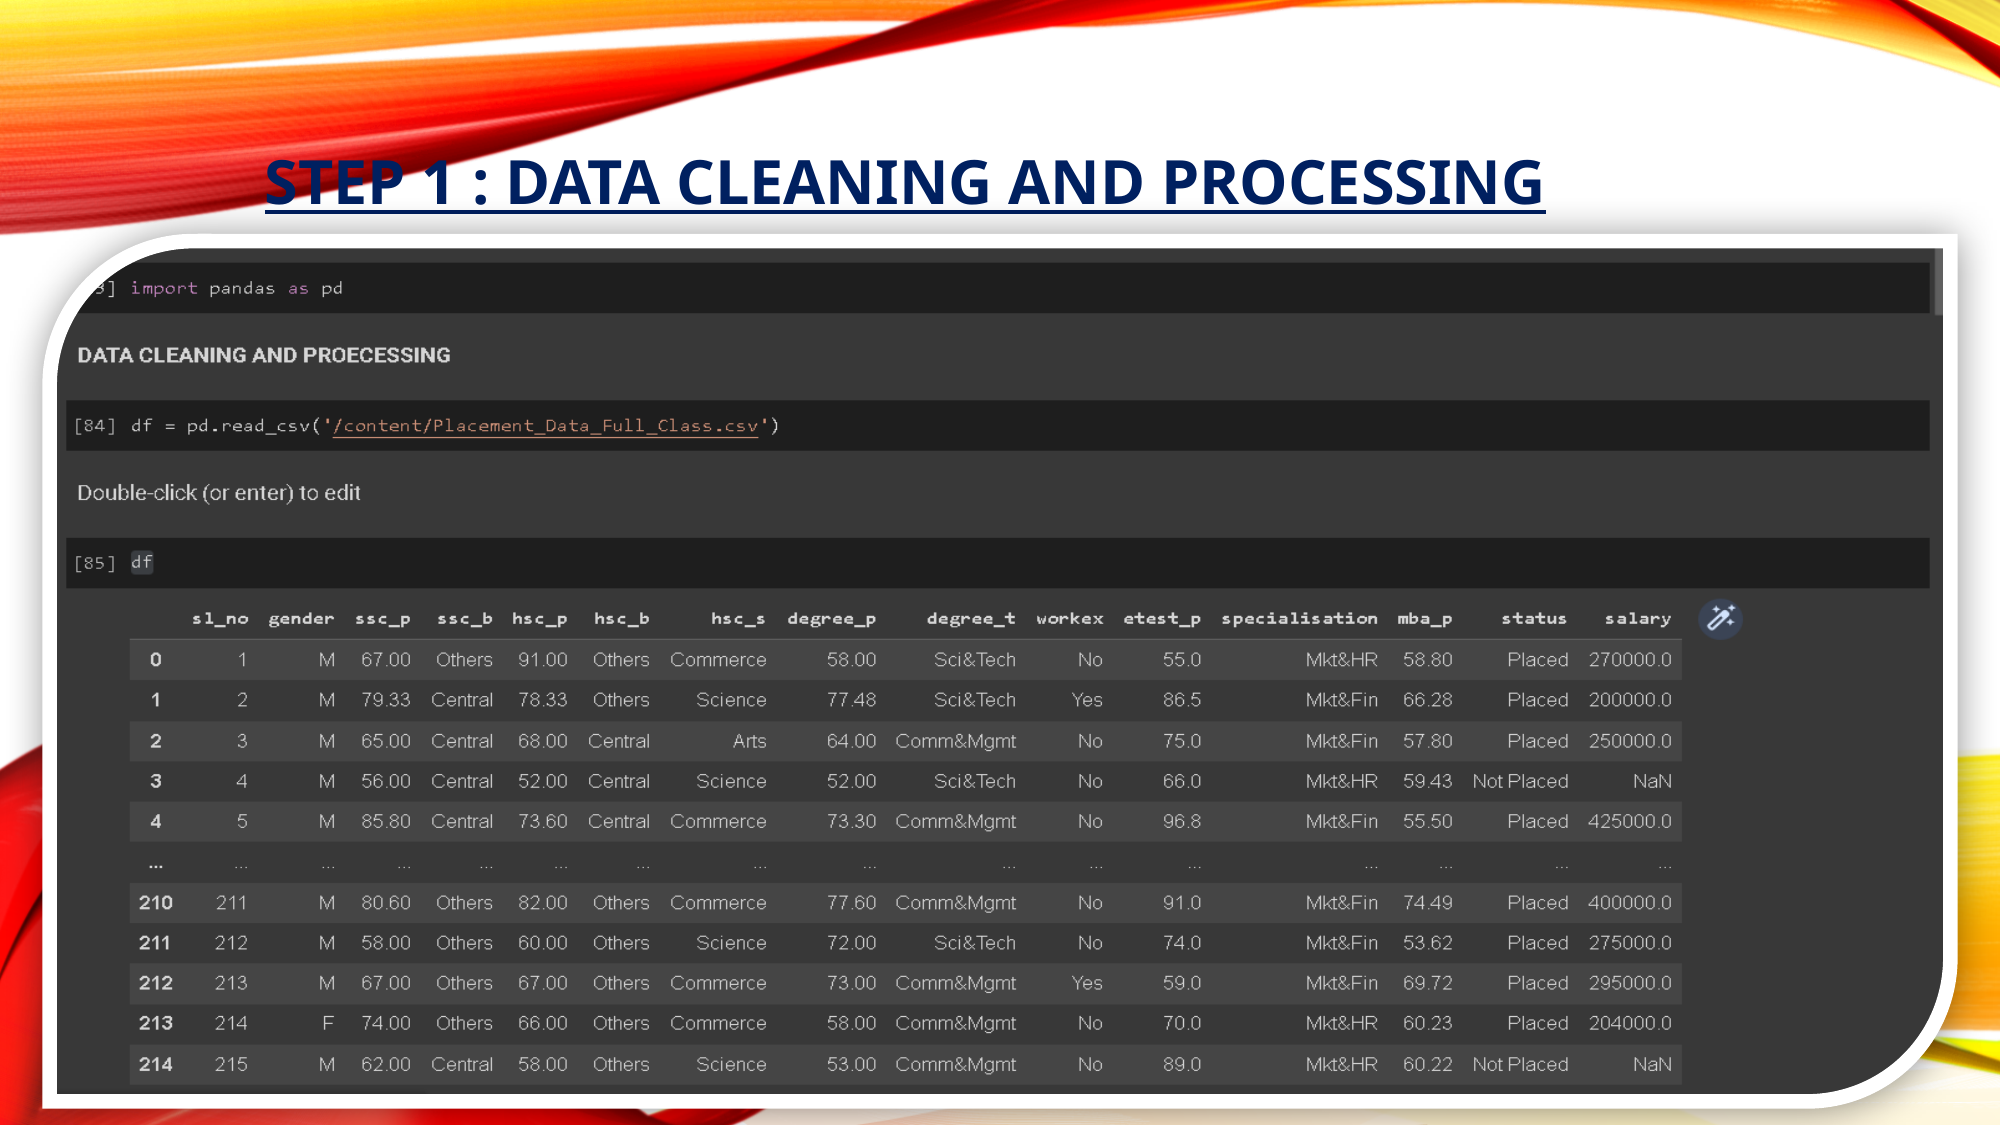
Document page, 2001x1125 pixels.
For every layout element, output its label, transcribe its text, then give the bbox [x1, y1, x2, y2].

picture [0, 0, 2000, 237]
title STEP 1 : DATA CLEANING and processing [249, 141, 1702, 208]
picture [0, 240, 2000, 1125]
